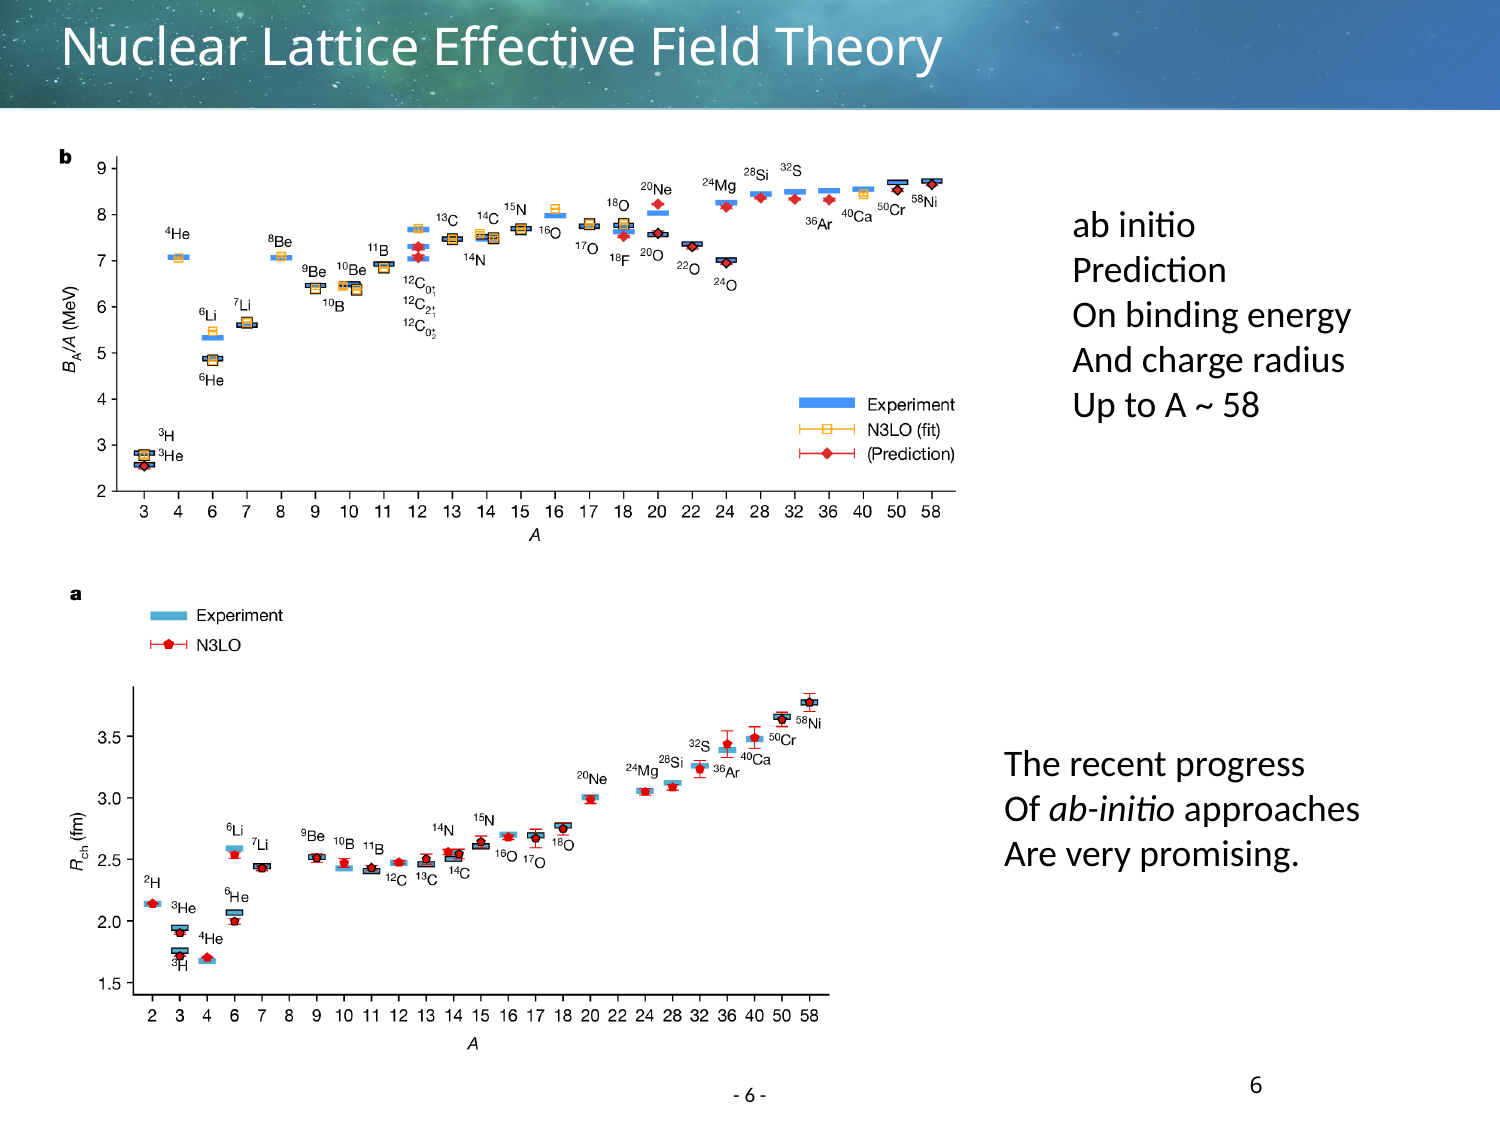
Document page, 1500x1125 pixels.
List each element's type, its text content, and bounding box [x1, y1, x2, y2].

text_box ab initio Prediction On binding energy And charge radius Up to A ~ 58 [1057, 192, 1440, 433]
text_box The recent progress Of ab-initio approaches Are very promising. [989, 731, 1464, 882]
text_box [0, 0, 1500, 110]
picture [41, 147, 956, 544]
picture [68, 582, 837, 1061]
